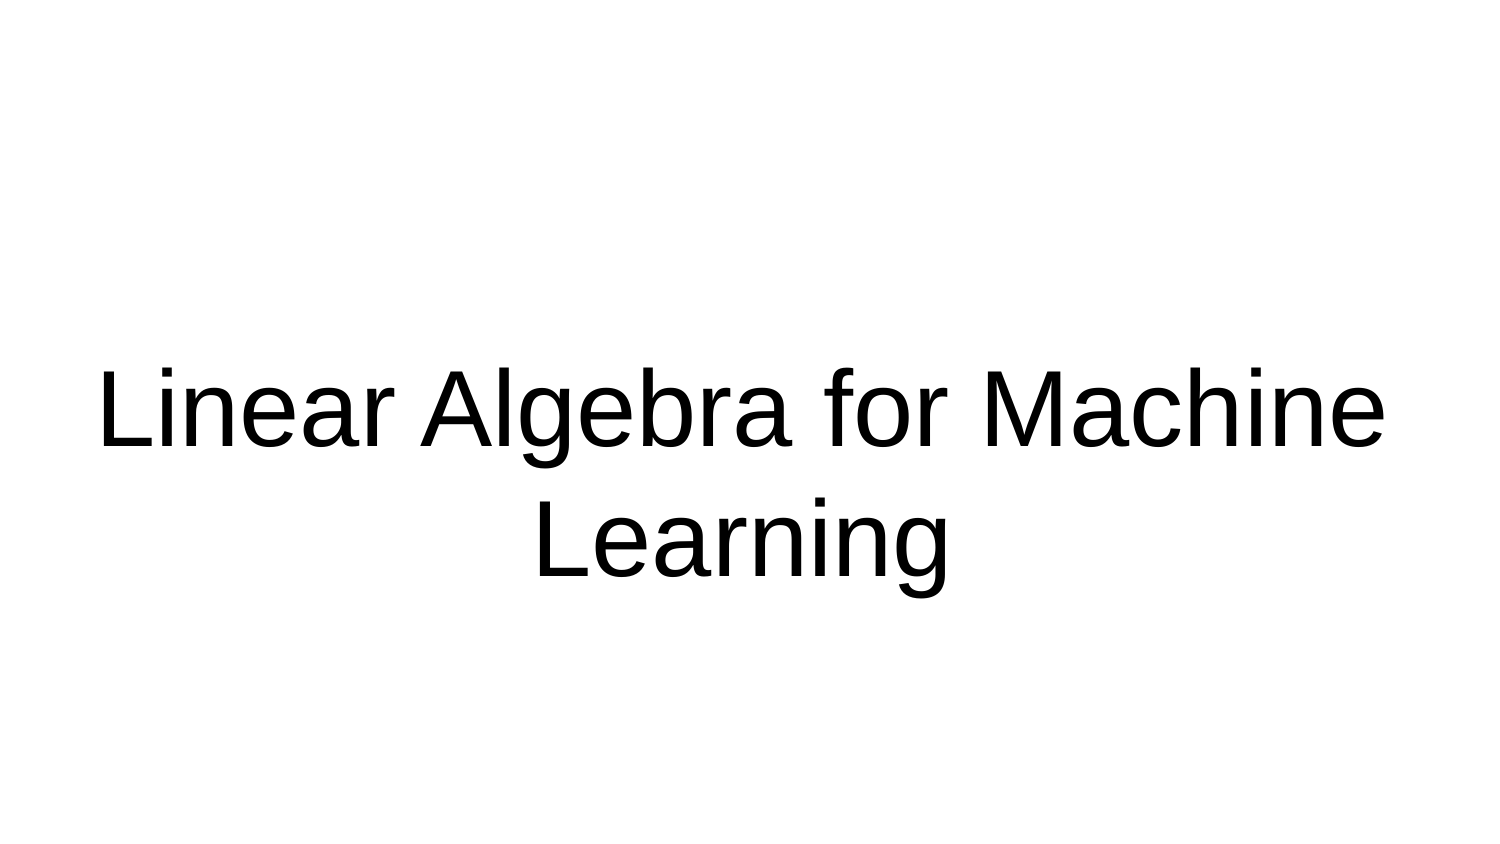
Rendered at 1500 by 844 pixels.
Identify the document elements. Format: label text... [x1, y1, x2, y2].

title Linear Algebra for Machine Learning [43, 323, 1441, 738]
